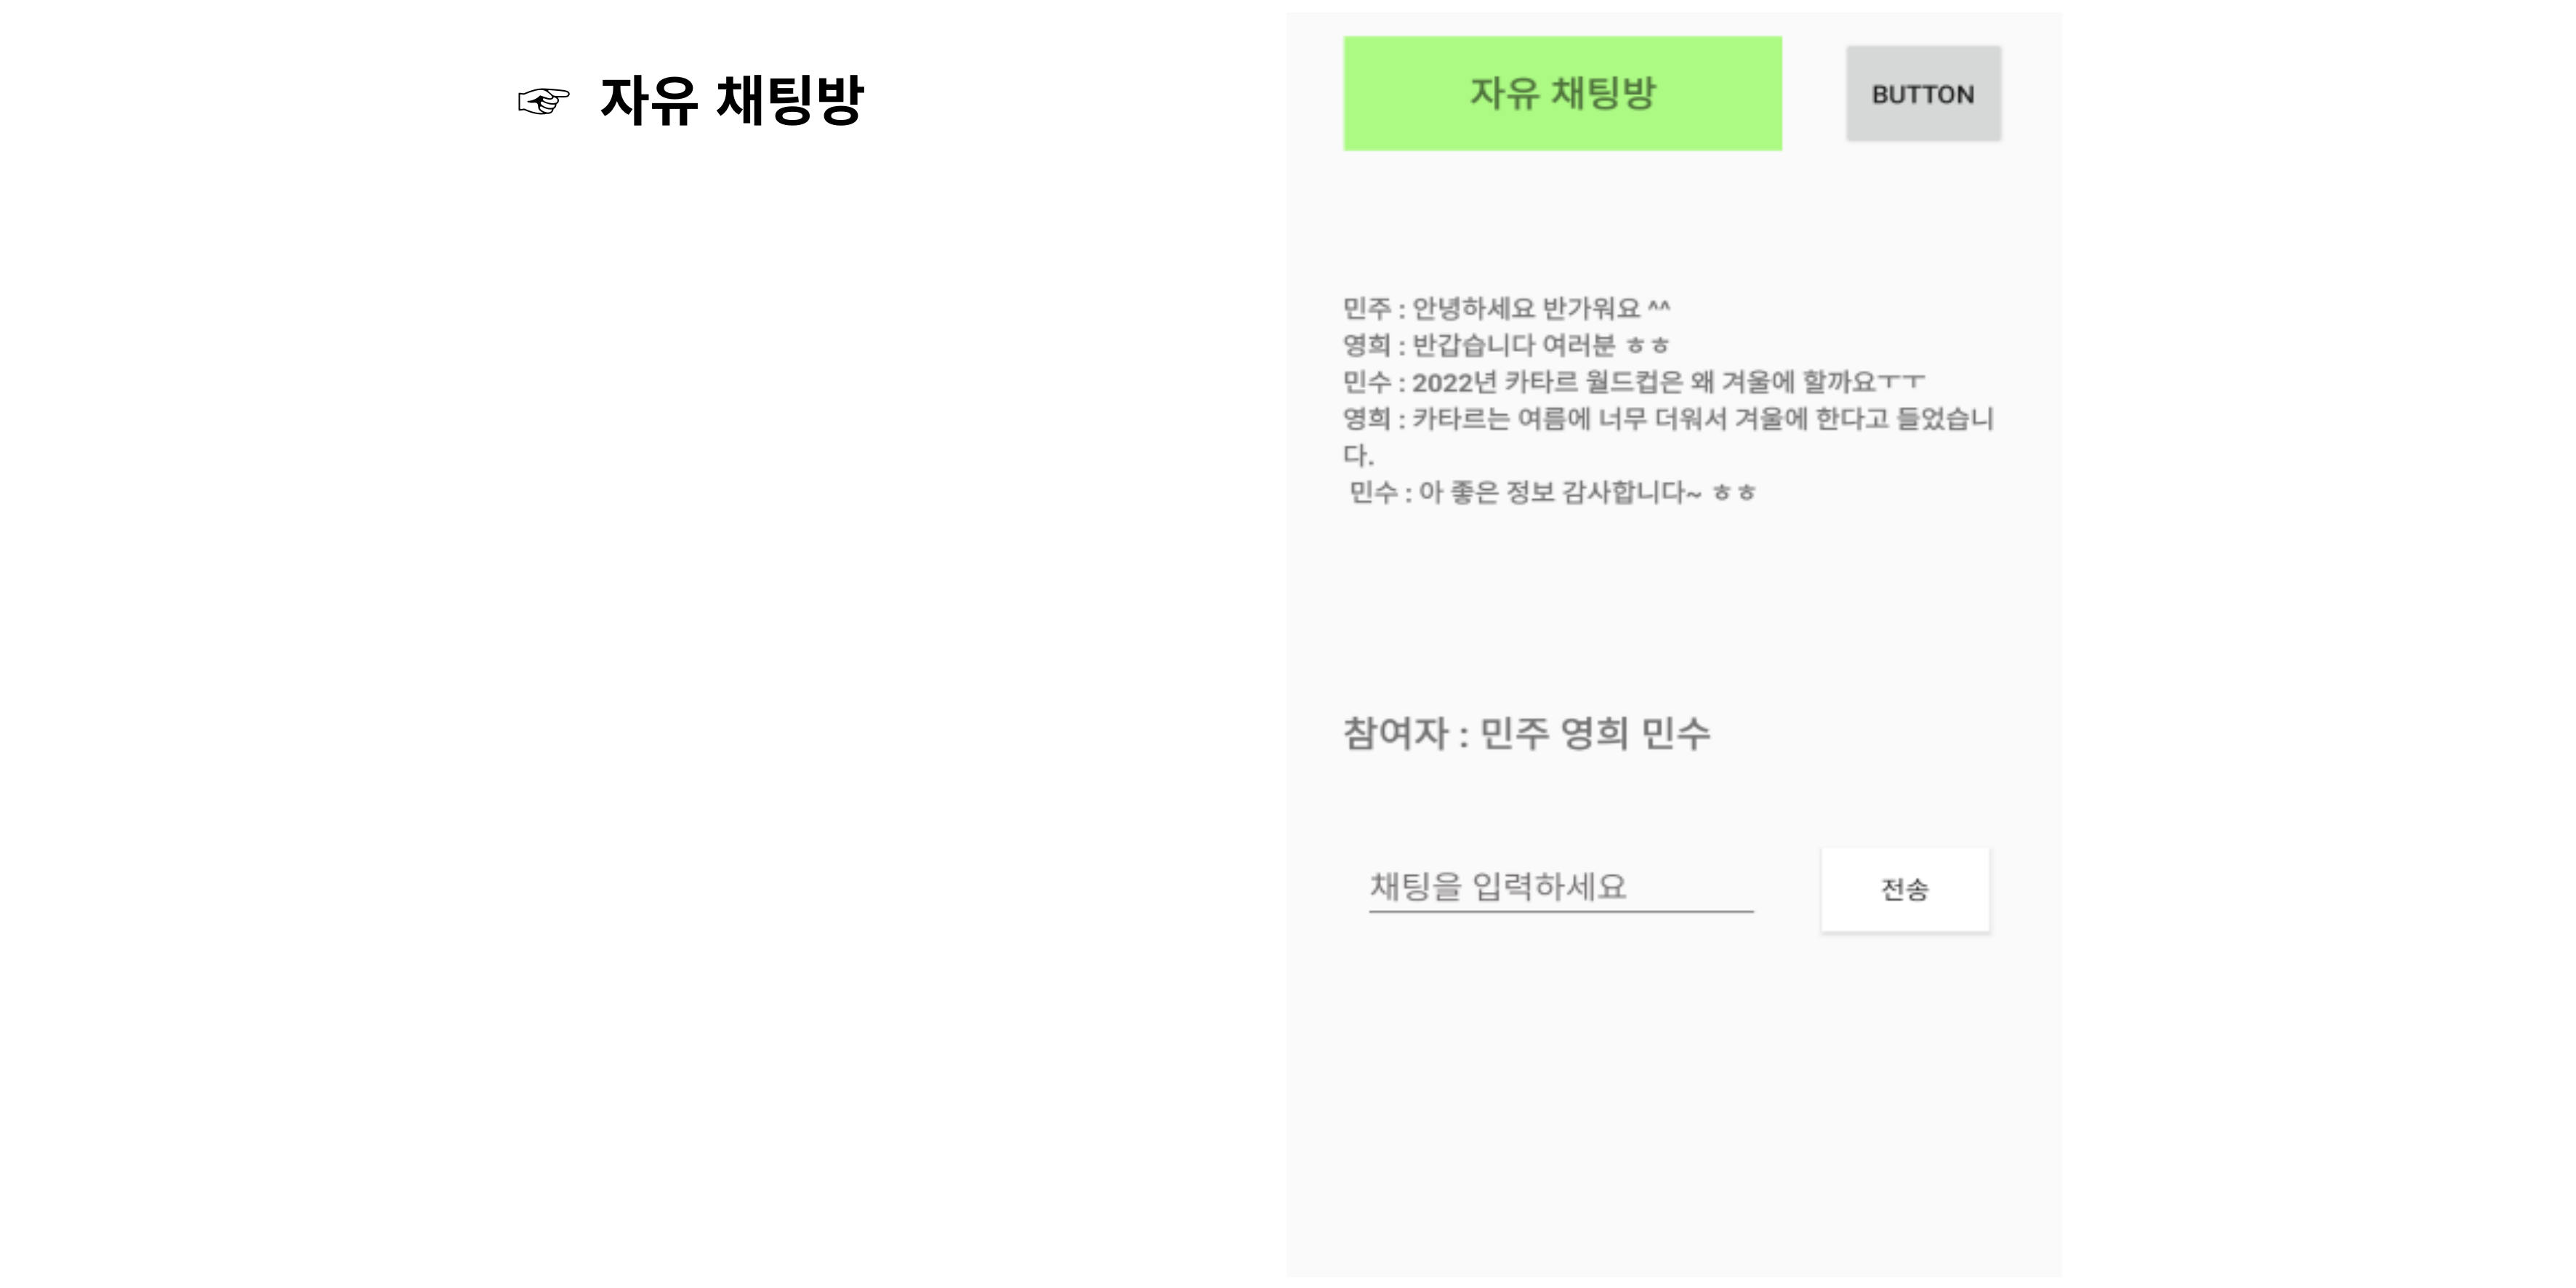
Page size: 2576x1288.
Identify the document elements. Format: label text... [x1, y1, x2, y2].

picture [1287, 12, 2062, 1277]
title ☞ 자유 채팅방 [506, 16, 1204, 190]
